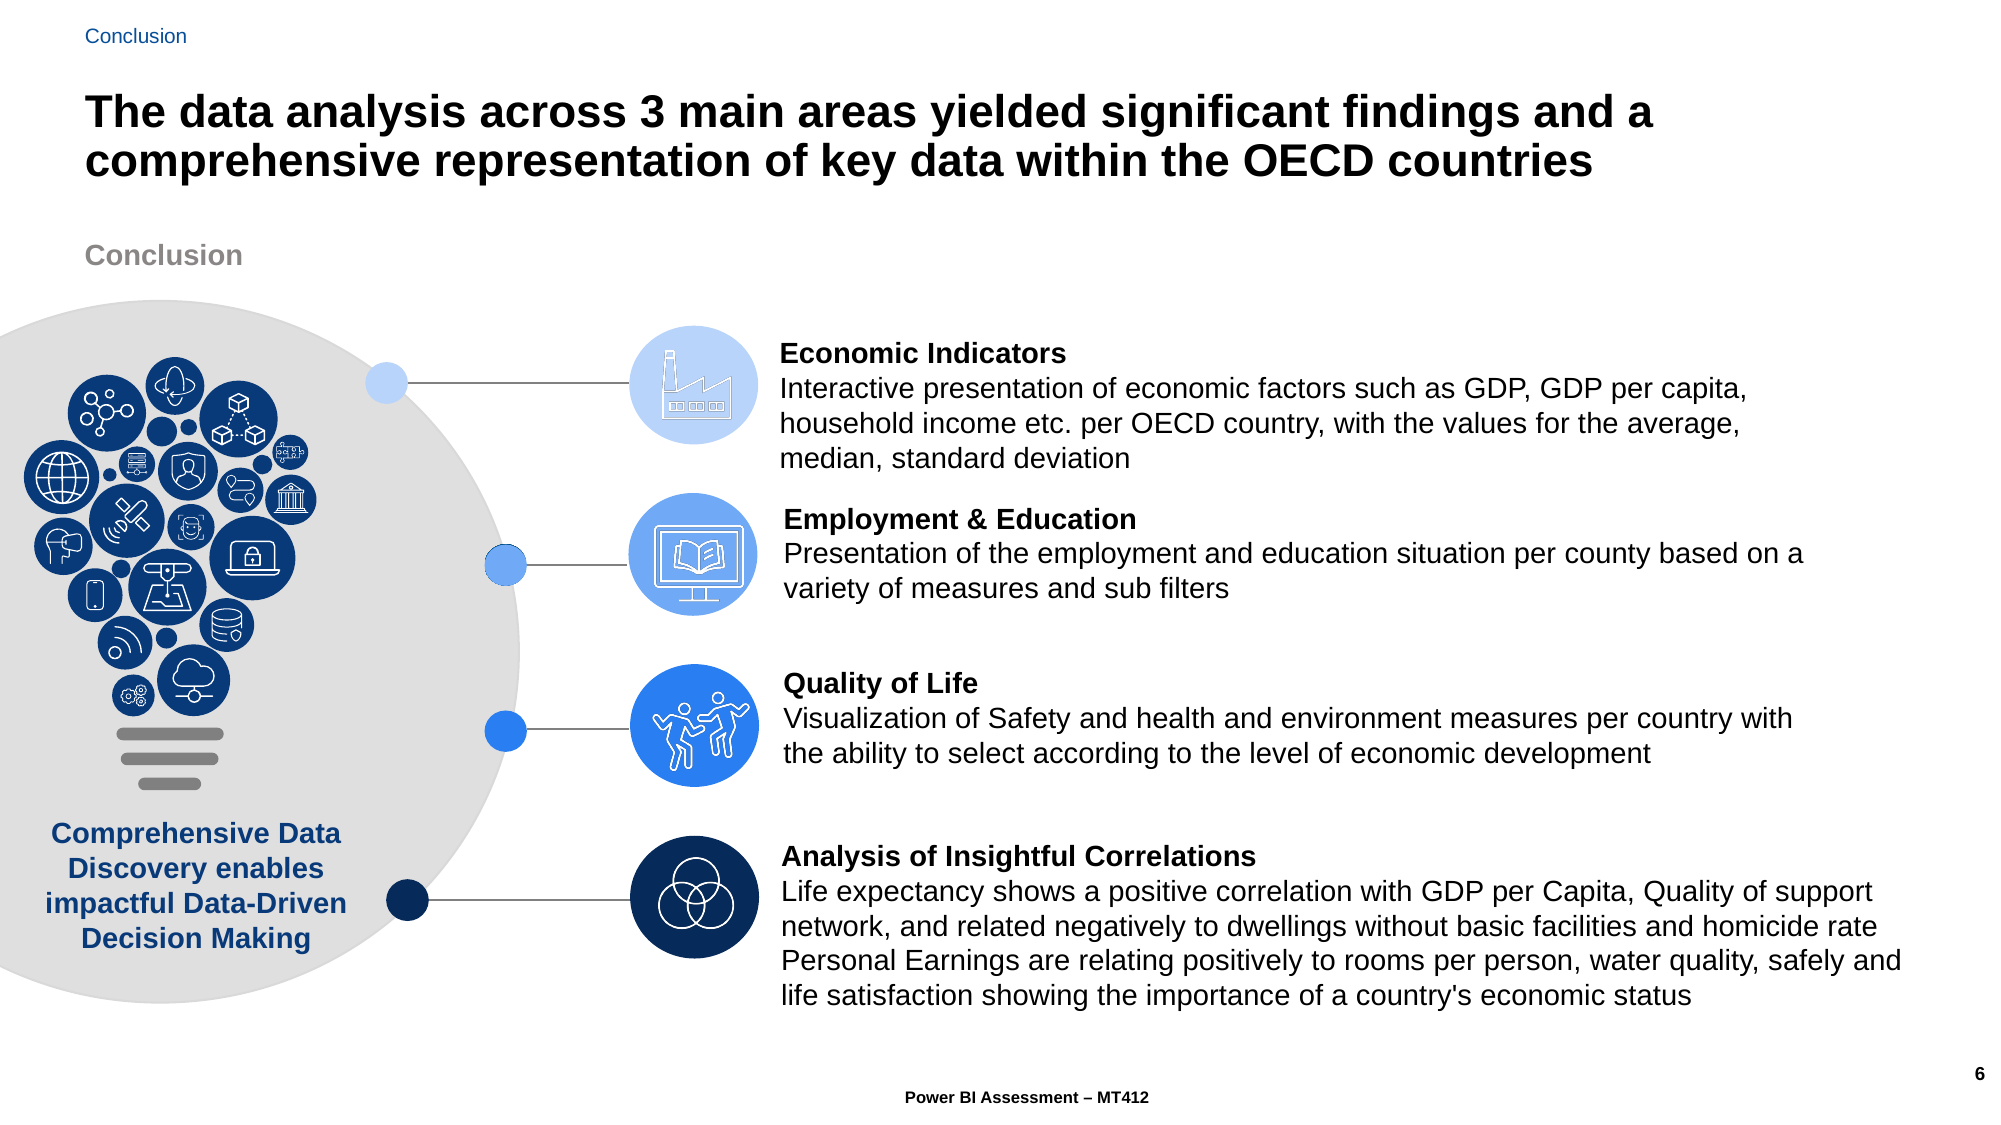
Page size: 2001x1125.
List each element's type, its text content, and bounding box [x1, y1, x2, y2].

picture [649, 337, 744, 432]
text_box Employment & Education Presentation of the employment and education situation per county based on a variety of measures and sub filters [774, 485, 1849, 646]
text_box Analysis of Insightful Correlations Life expectancy shows a positive correlation with GDP per Capita, Quality of support network, and related negatively to dwellings without basic facilities and homicide rate Personal Earnings are relating positively to rooms per person, water quality, safely and life satisfaction showing the importance of a country's economic status [772, 823, 1939, 970]
slide_number 6 [1915, 1047, 2000, 1099]
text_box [0, 300, 759, 1003]
picture [645, 842, 747, 944]
picture [649, 679, 753, 783]
text_box Quality of Life Visualization of Safety and health and environment measures per country with the ability to select according to the level of economic development [774, 649, 1828, 805]
title The data analysis across 3 main areas yielded significant findings and a comprehensive representation of key data within the OECD countries [69, 59, 1938, 214]
text_box Economic Indicators Interactive presentation of economic factors such as GDP, GDP per capita, household income etc. per OECD country, with the values for the average, median, standard deviation [772, 321, 1855, 452]
text_box Conclusion [69, 214, 1938, 298]
list Conclusion [69, 18, 1938, 59]
picture [644, 508, 753, 616]
